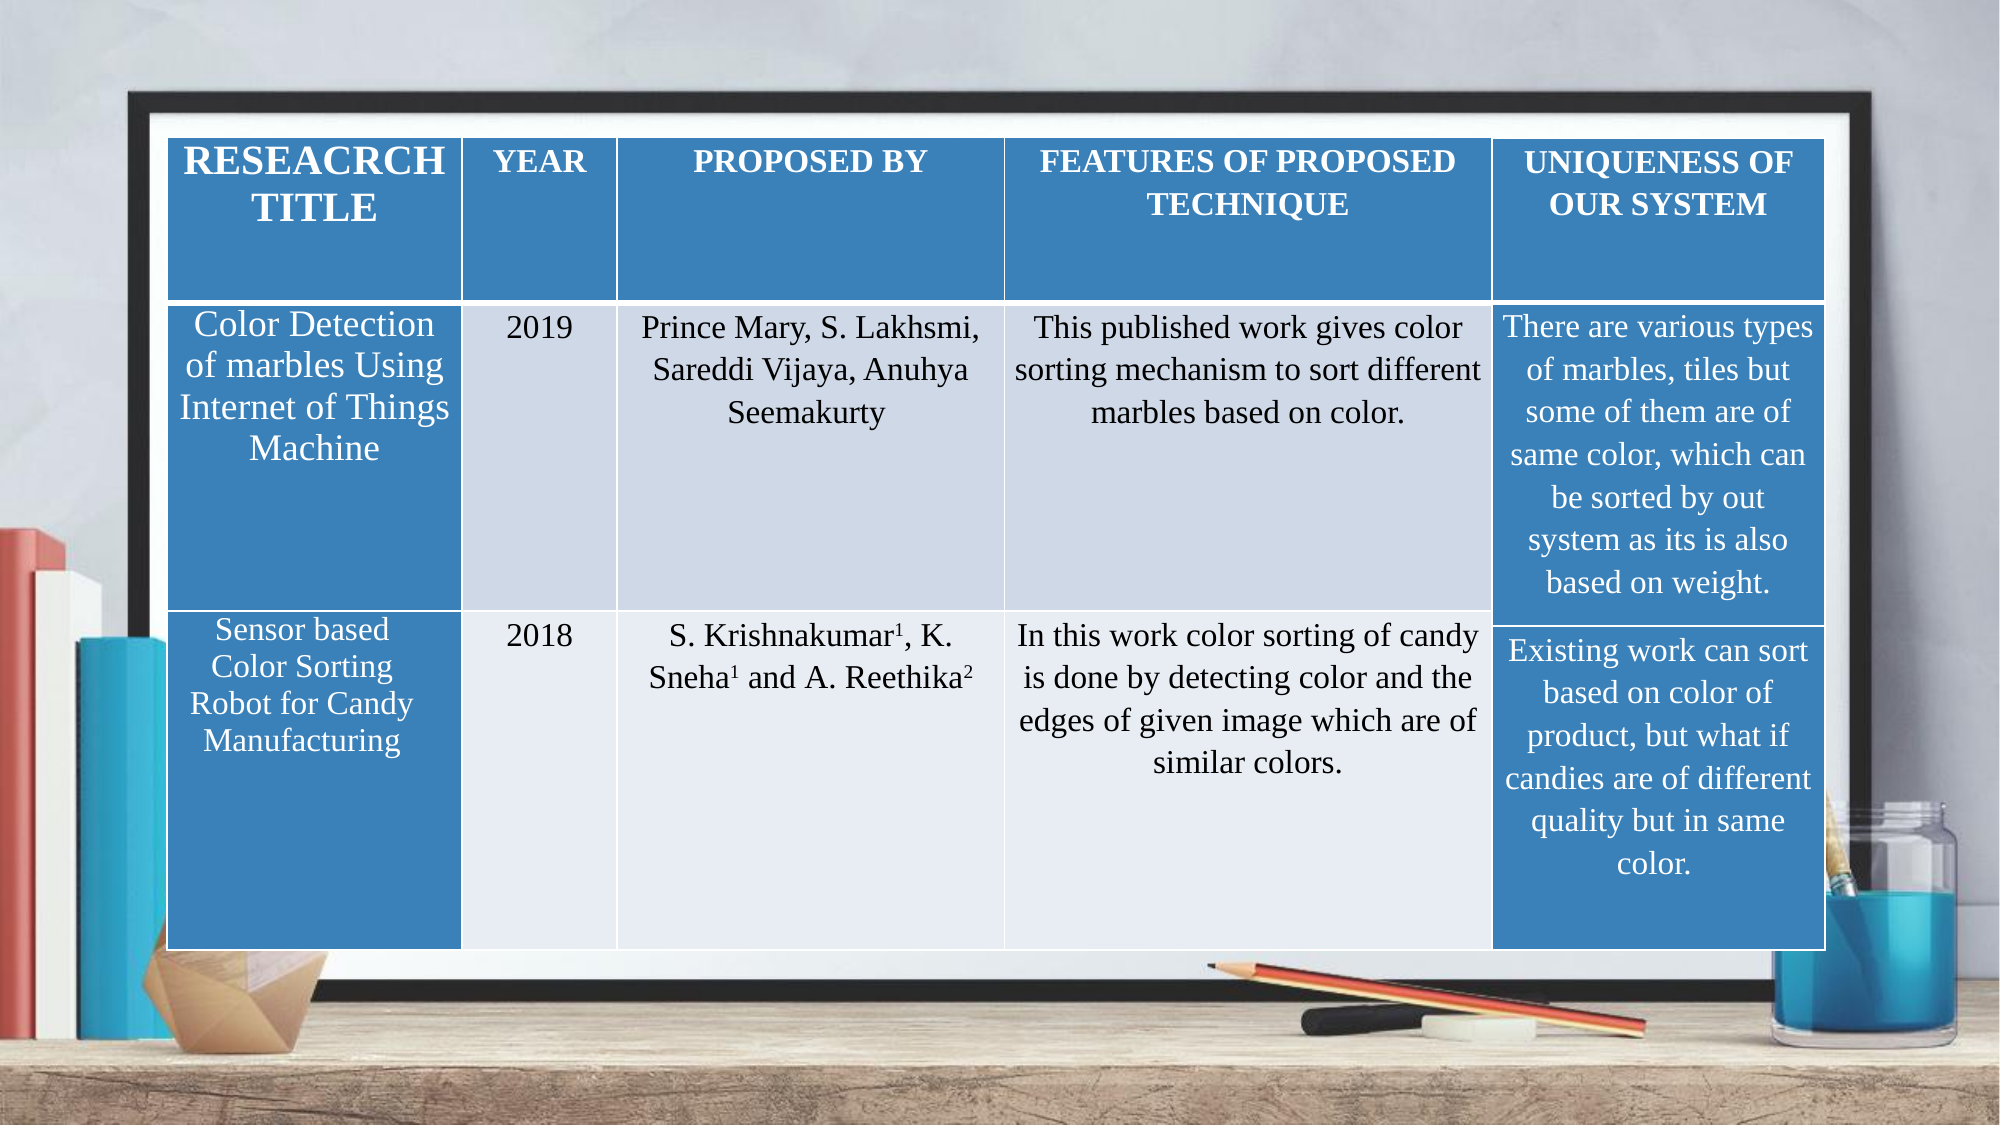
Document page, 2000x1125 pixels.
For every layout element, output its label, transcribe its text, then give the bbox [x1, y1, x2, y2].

table_cell There are various types of marbles, tiles but some of them are of same color, which can be sorted by out system as its is also based on weight. [1493, 305, 1824, 625]
table_cell Existing work can sort based on color of product, but what if candies are of different quality but in same color. [1493, 627, 1824, 949]
table_cell In this work color sorting of candy is done by detecting color and the edges of given image which are of similar colors. [1005, 612, 1491, 949]
table_header RESEACRCH TITLE [168, 138, 461, 300]
table_cell Prince Mary, S. Lakhsmi, Sareddi Vijaya, Anuhya Seemakurty [618, 306, 1004, 610]
picture [0, 0, 2000, 1125]
table_header YEAR [463, 138, 616, 300]
table_cell Color Detection of marbles Using Internet of Things Machine [168, 306, 461, 610]
table_header UNIQUENESS OF OUR SYSTEM [1493, 139, 1824, 300]
table_cell Sensor based Color Sorting Robot for Candy Manufacturing [168, 612, 461, 949]
table_header PROPOSED BY [618, 138, 1004, 300]
table_cell 2018 [463, 612, 616, 949]
table_header FEATURES OF PROPOSED TECHNIQUE [1005, 138, 1491, 300]
table_cell This published work gives color sorting mechanism to sort different marbles based on color. [1005, 306, 1491, 610]
table_cell 2019 [463, 306, 616, 610]
table_cell S. Krishnakumar1, K. Sneha1 and A. Reethika2 [618, 612, 1004, 949]
